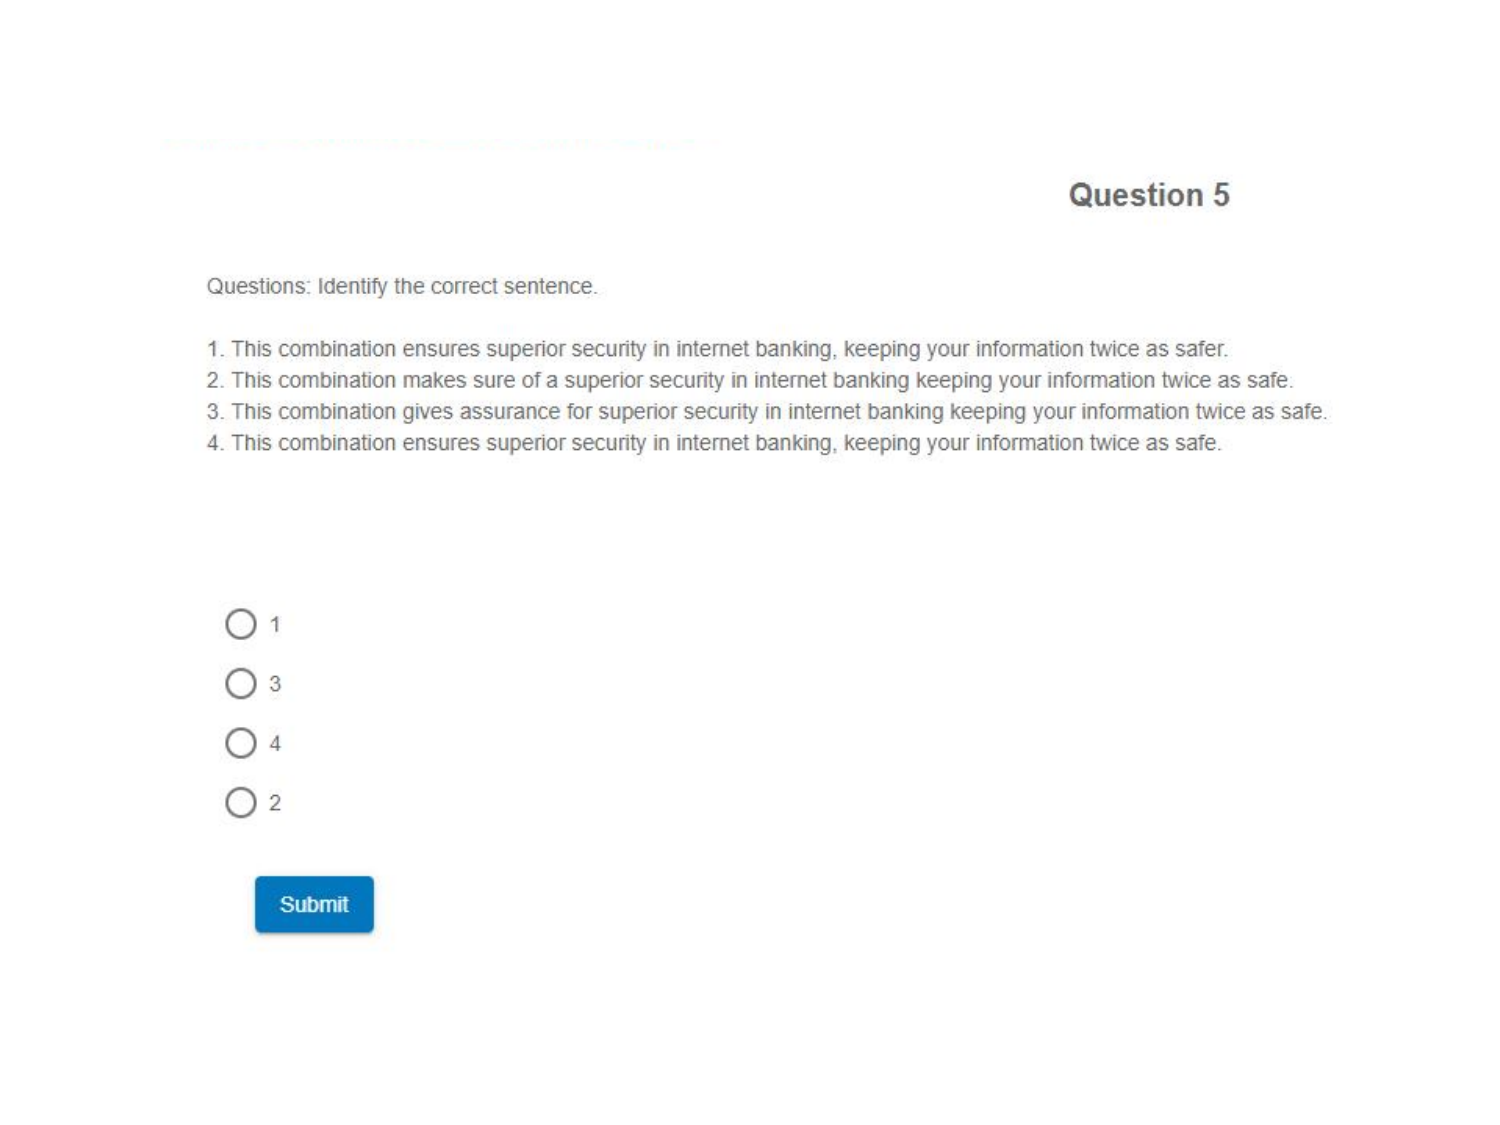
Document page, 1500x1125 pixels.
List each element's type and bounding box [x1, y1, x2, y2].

picture [160, 139, 1339, 986]
